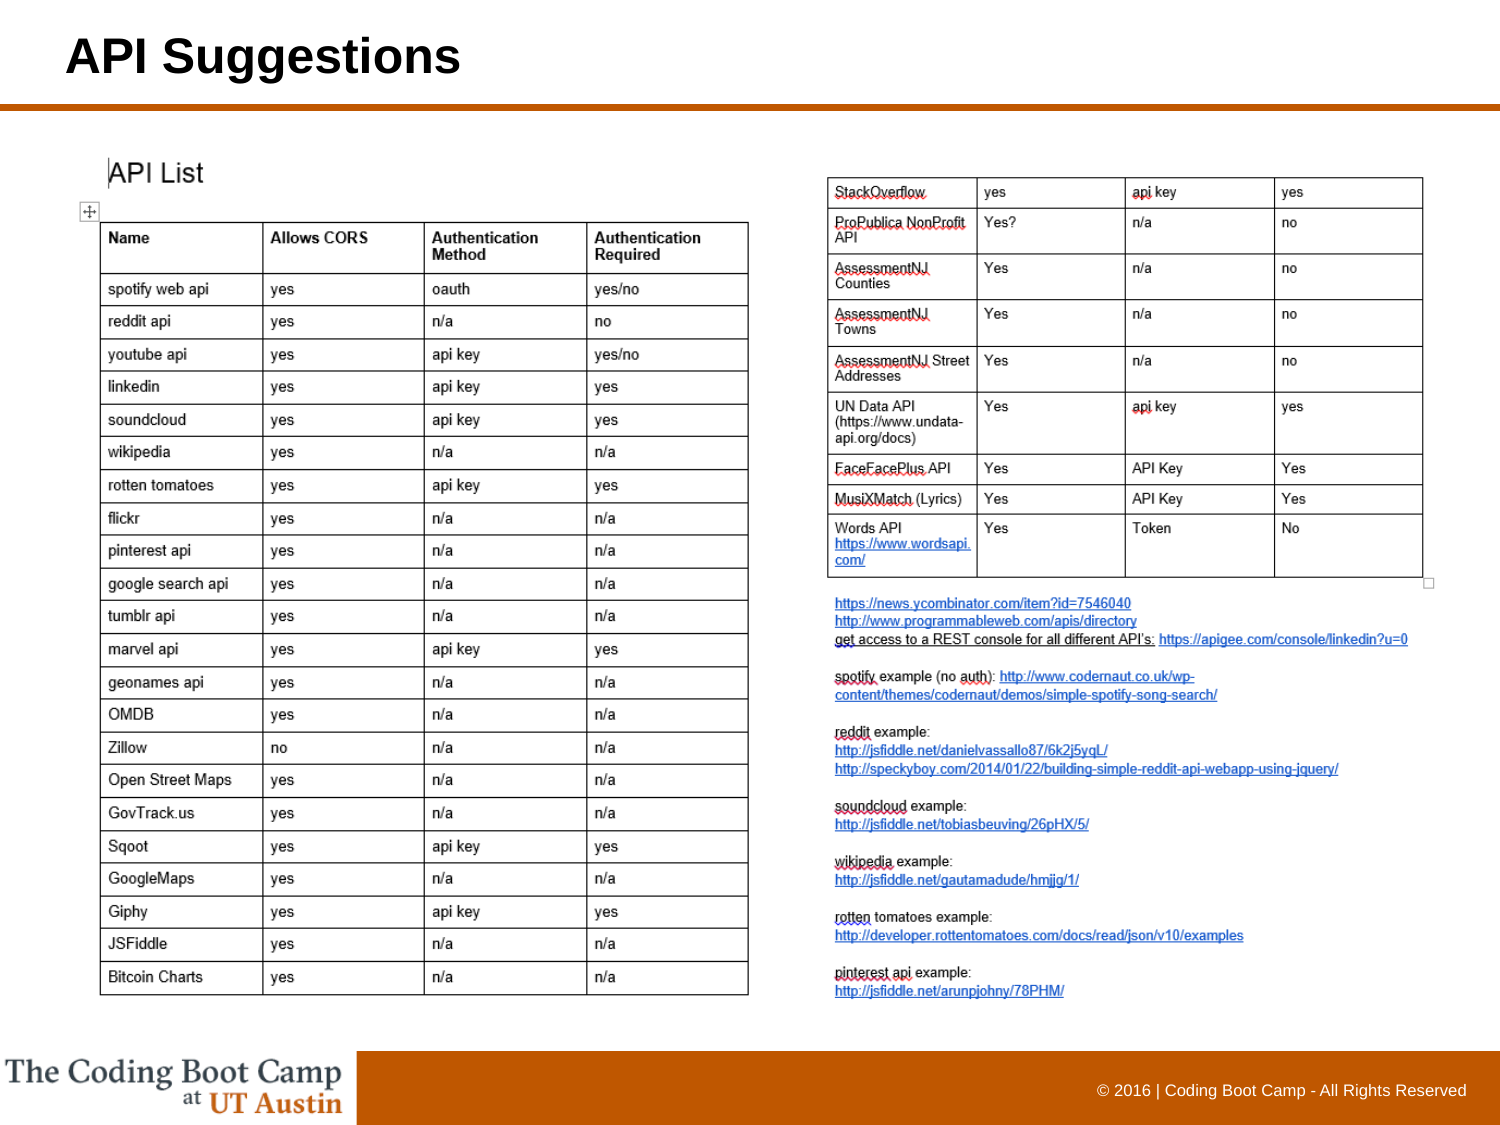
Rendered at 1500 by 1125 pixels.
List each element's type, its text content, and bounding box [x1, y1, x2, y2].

picture [0, 1050, 357, 1125]
picture [49, 140, 1468, 1037]
text_box API Suggestions [49, 16, 1163, 91]
